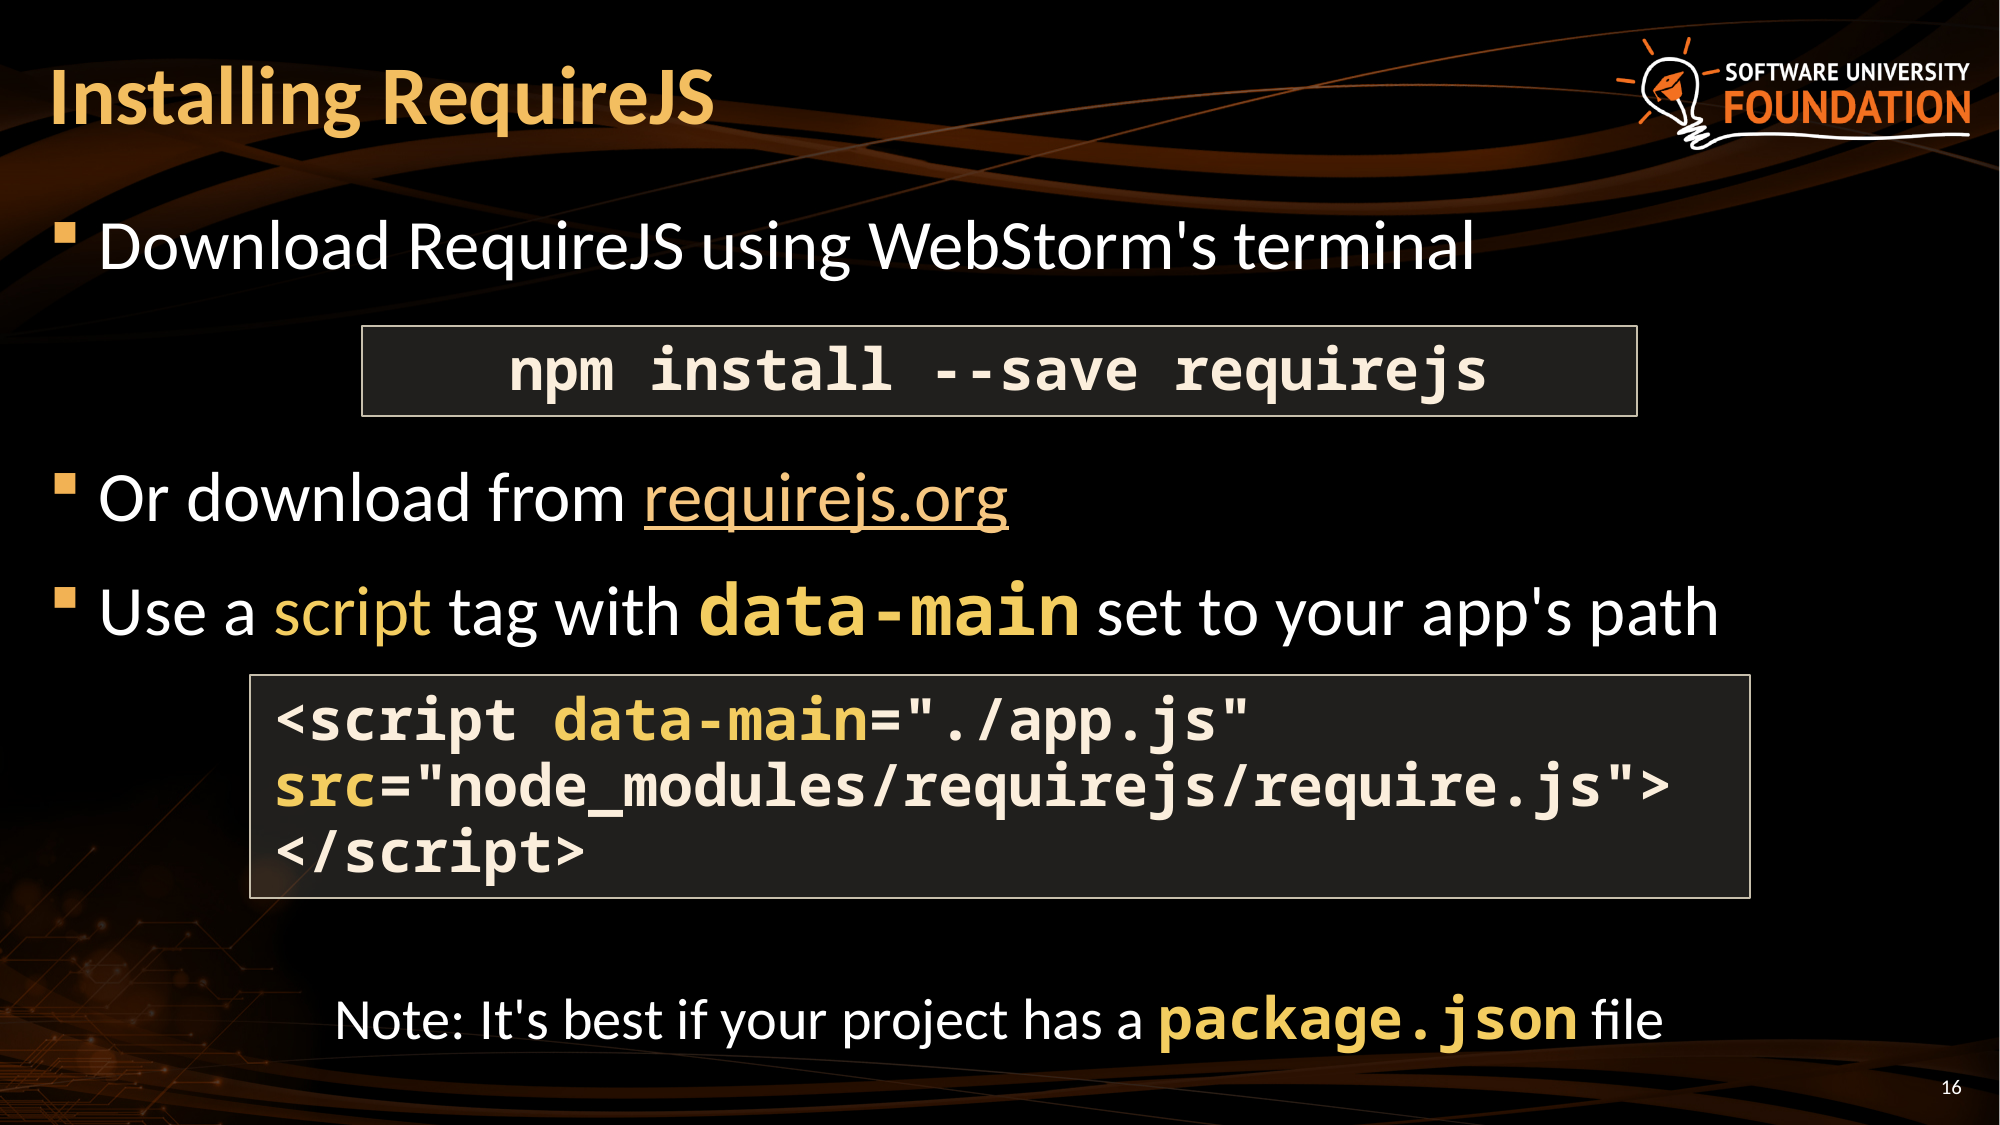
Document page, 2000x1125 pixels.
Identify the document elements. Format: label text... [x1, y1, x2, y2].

text_box Note: It's best if your project has a package.json file [124, 973, 1875, 1059]
picture [0, 0, 2000, 1125]
list Download RequireJS using WebStorm's terminal Or download from requirejs.org Use a script tag with data-main set to your app's path [31, 188, 1968, 1103]
text_box npm install --save requirejs [362, 325, 1638, 416]
title Installing RequireJS [30, 6, 1602, 189]
text_box <script data-main="./app.js" src="node_modules/requirejs/require.js"> </script> [249, 675, 1750, 898]
